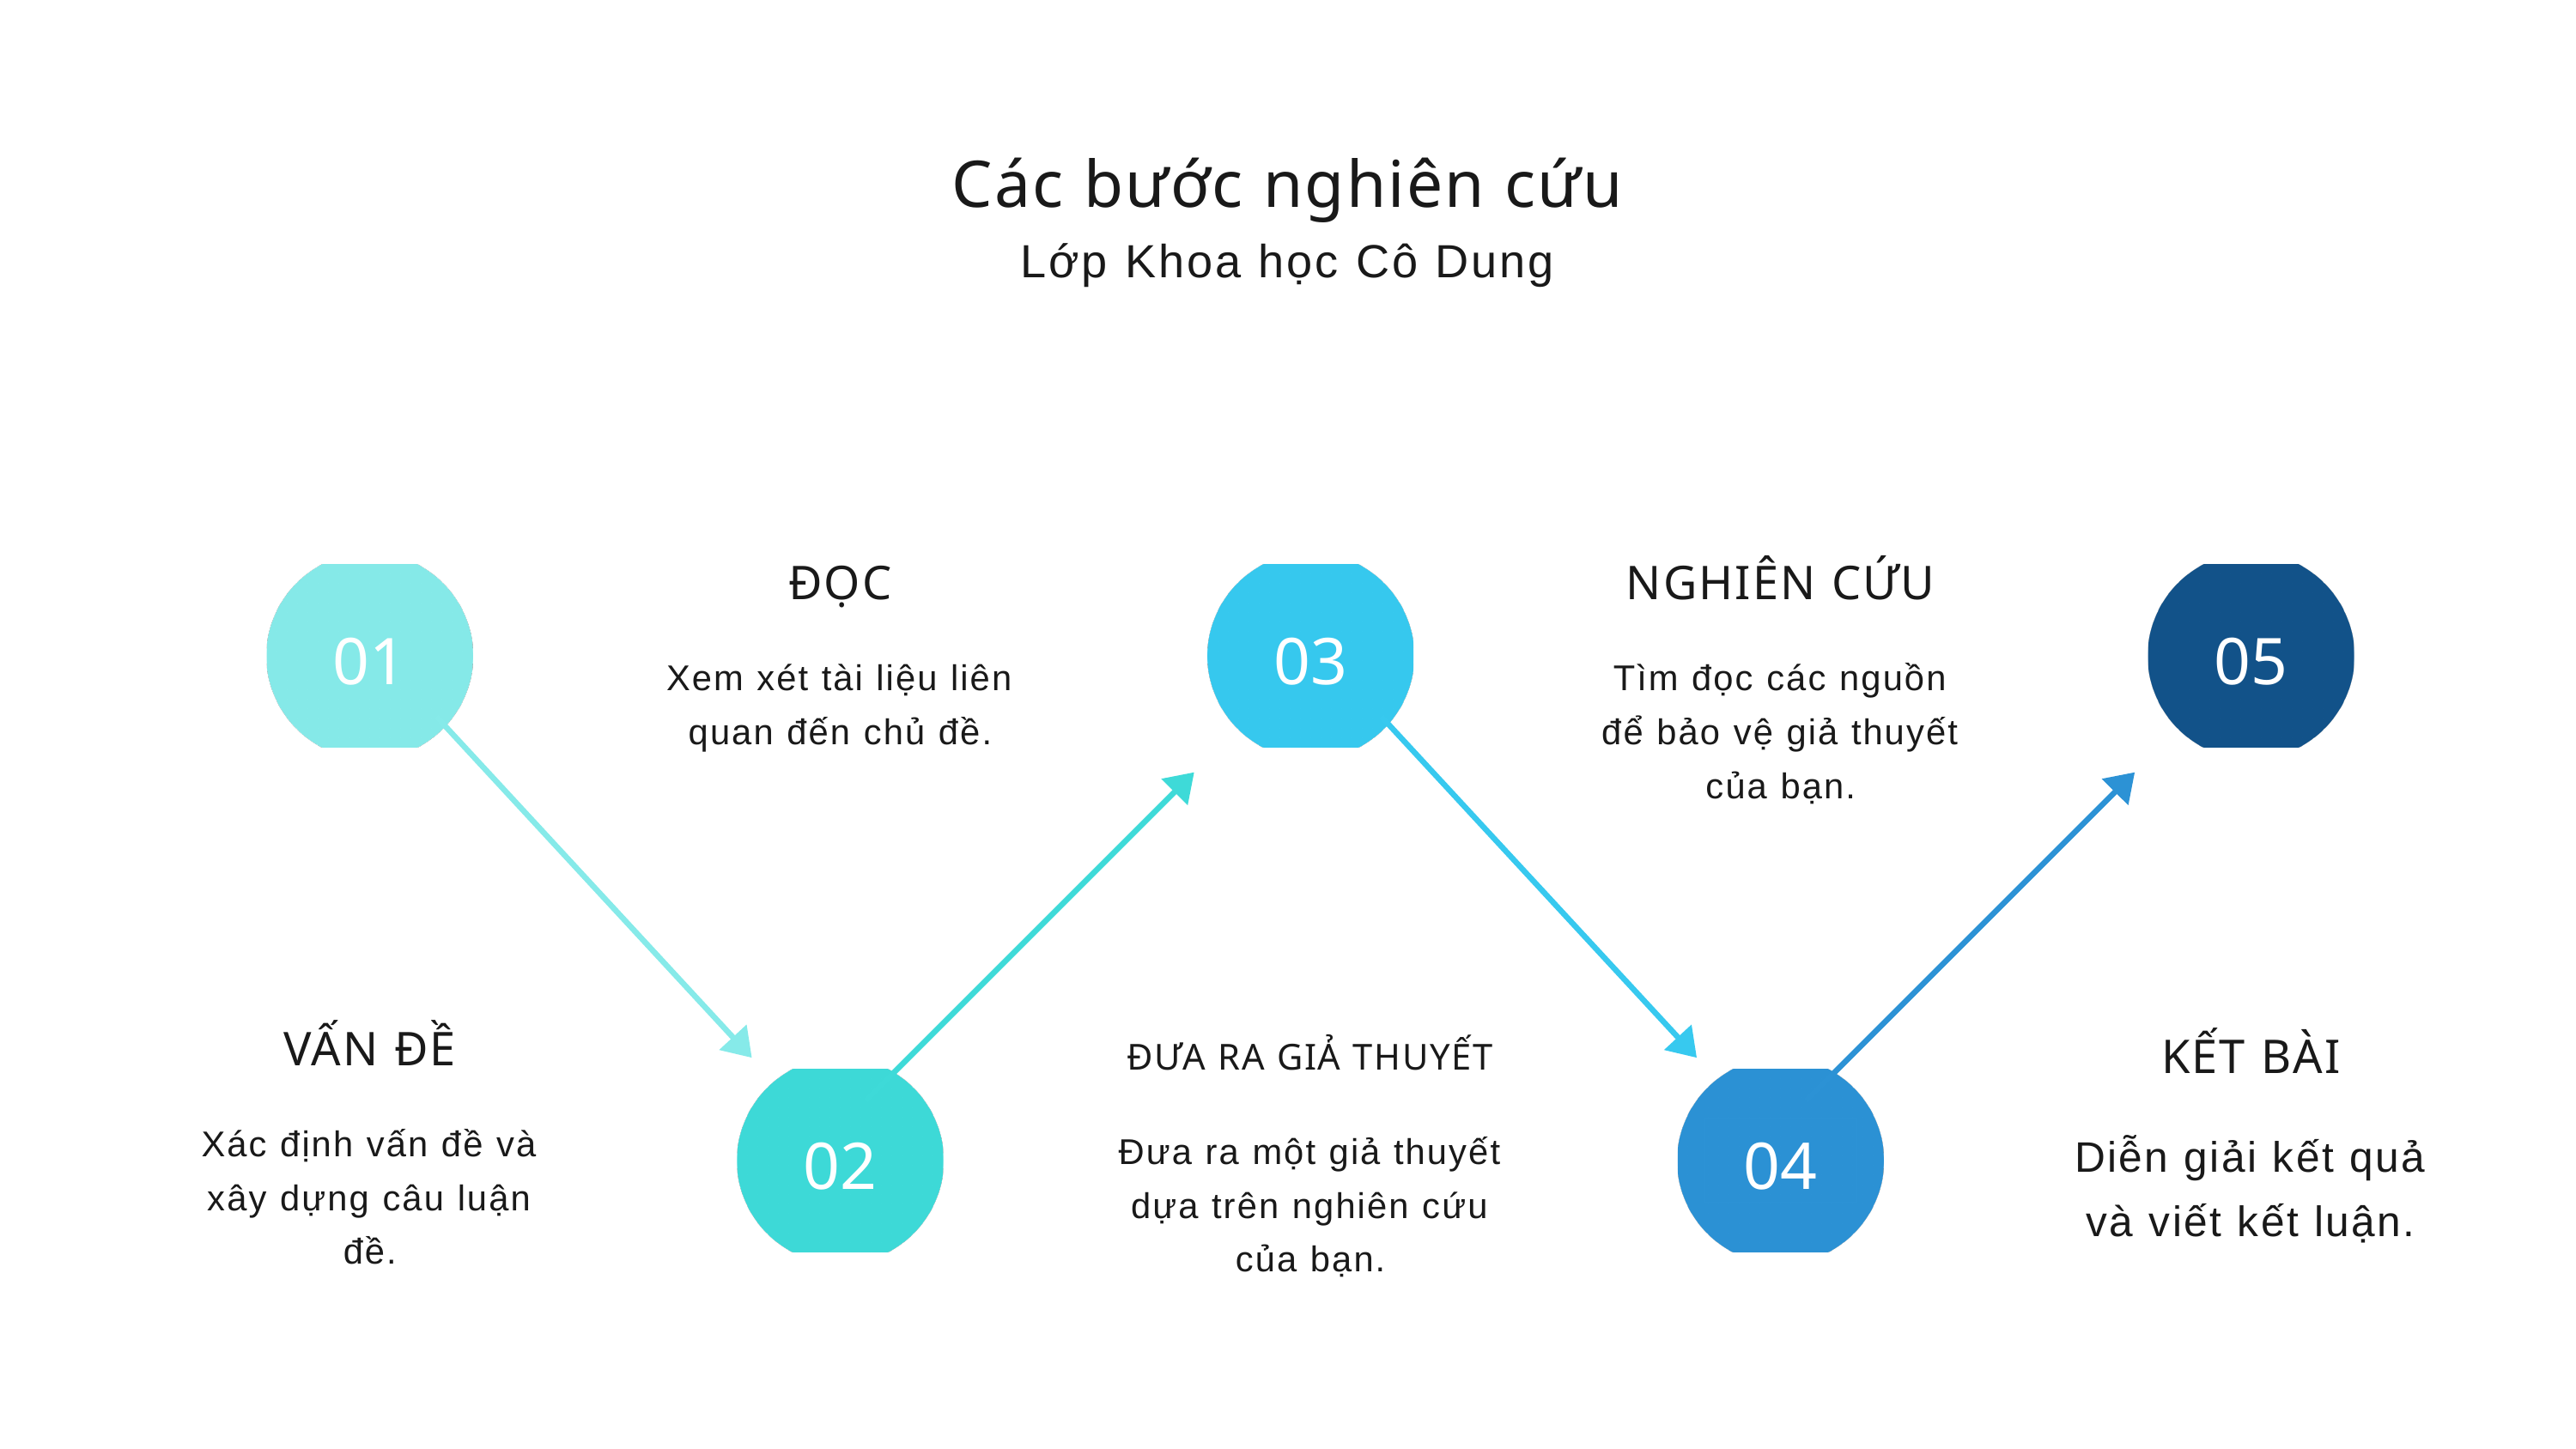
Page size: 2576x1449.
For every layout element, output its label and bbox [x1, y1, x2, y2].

text_box [694, 141, 1882, 284]
text_box [1738, 917, 2203, 956]
text_box [737, 1069, 944, 1253]
text_box [361, 868, 827, 906]
text_box [1677, 1069, 1885, 1253]
text_box [189, 1018, 550, 1264]
text_box [2148, 564, 2354, 749]
text_box [266, 564, 474, 749]
text_box [1306, 868, 1772, 906]
text_box [797, 917, 1263, 956]
text_box [659, 552, 1021, 798]
text_box [1206, 564, 1414, 749]
text_box [2070, 1026, 2432, 1272]
text_box [1109, 1026, 1511, 1272]
text_box [1601, 552, 1961, 798]
